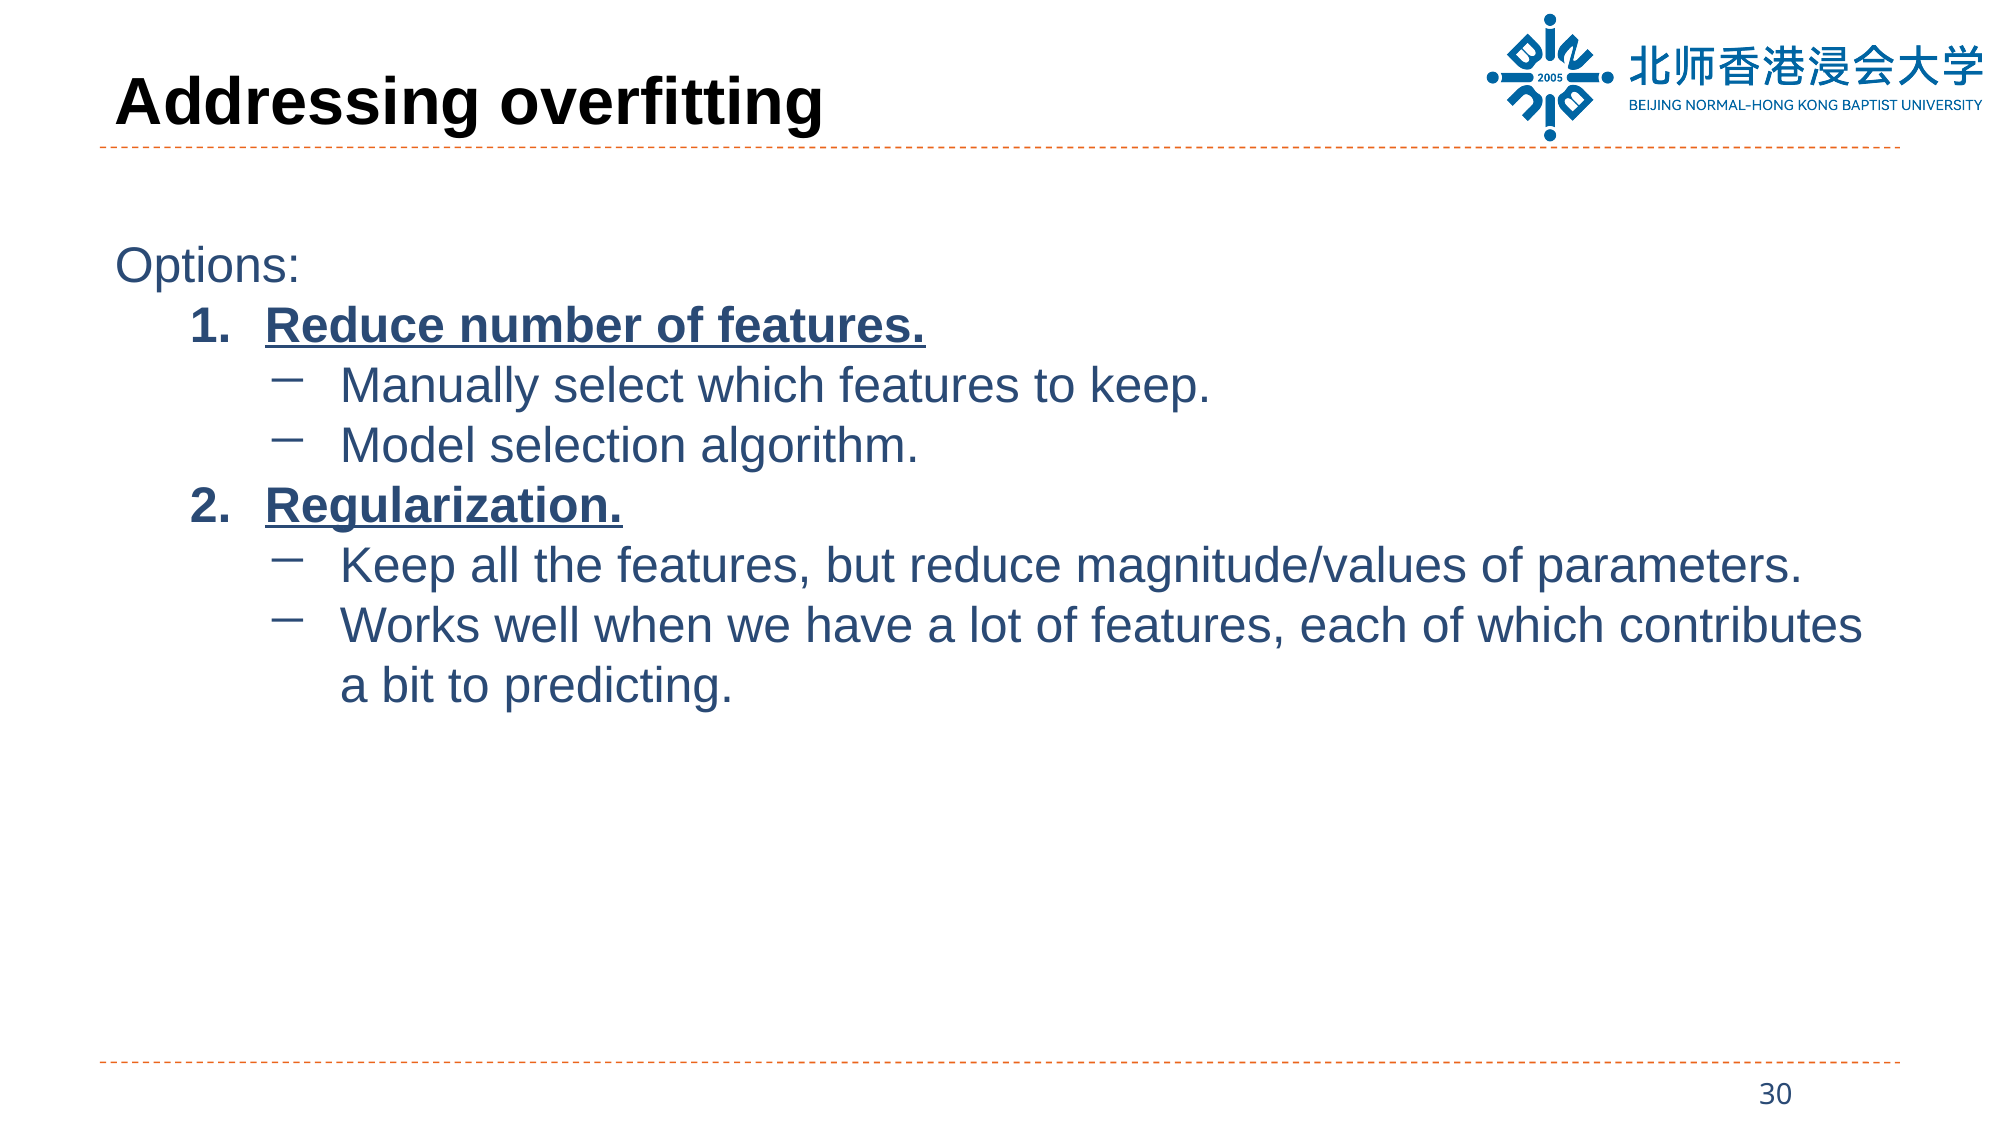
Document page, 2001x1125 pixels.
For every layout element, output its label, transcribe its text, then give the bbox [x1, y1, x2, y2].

text_box Options: Reduce number of features. Manually select which features to keep. Model selection algorithm. Regularization. Keep all the features, but reduce magnitude/values of parameters. Works well when we have a lot of features, each of which contributes a bit to predicting. [100, 224, 1897, 780]
picture [1469, 0, 2000, 156]
title Addressing overfitting [99, 24, 1900, 146]
